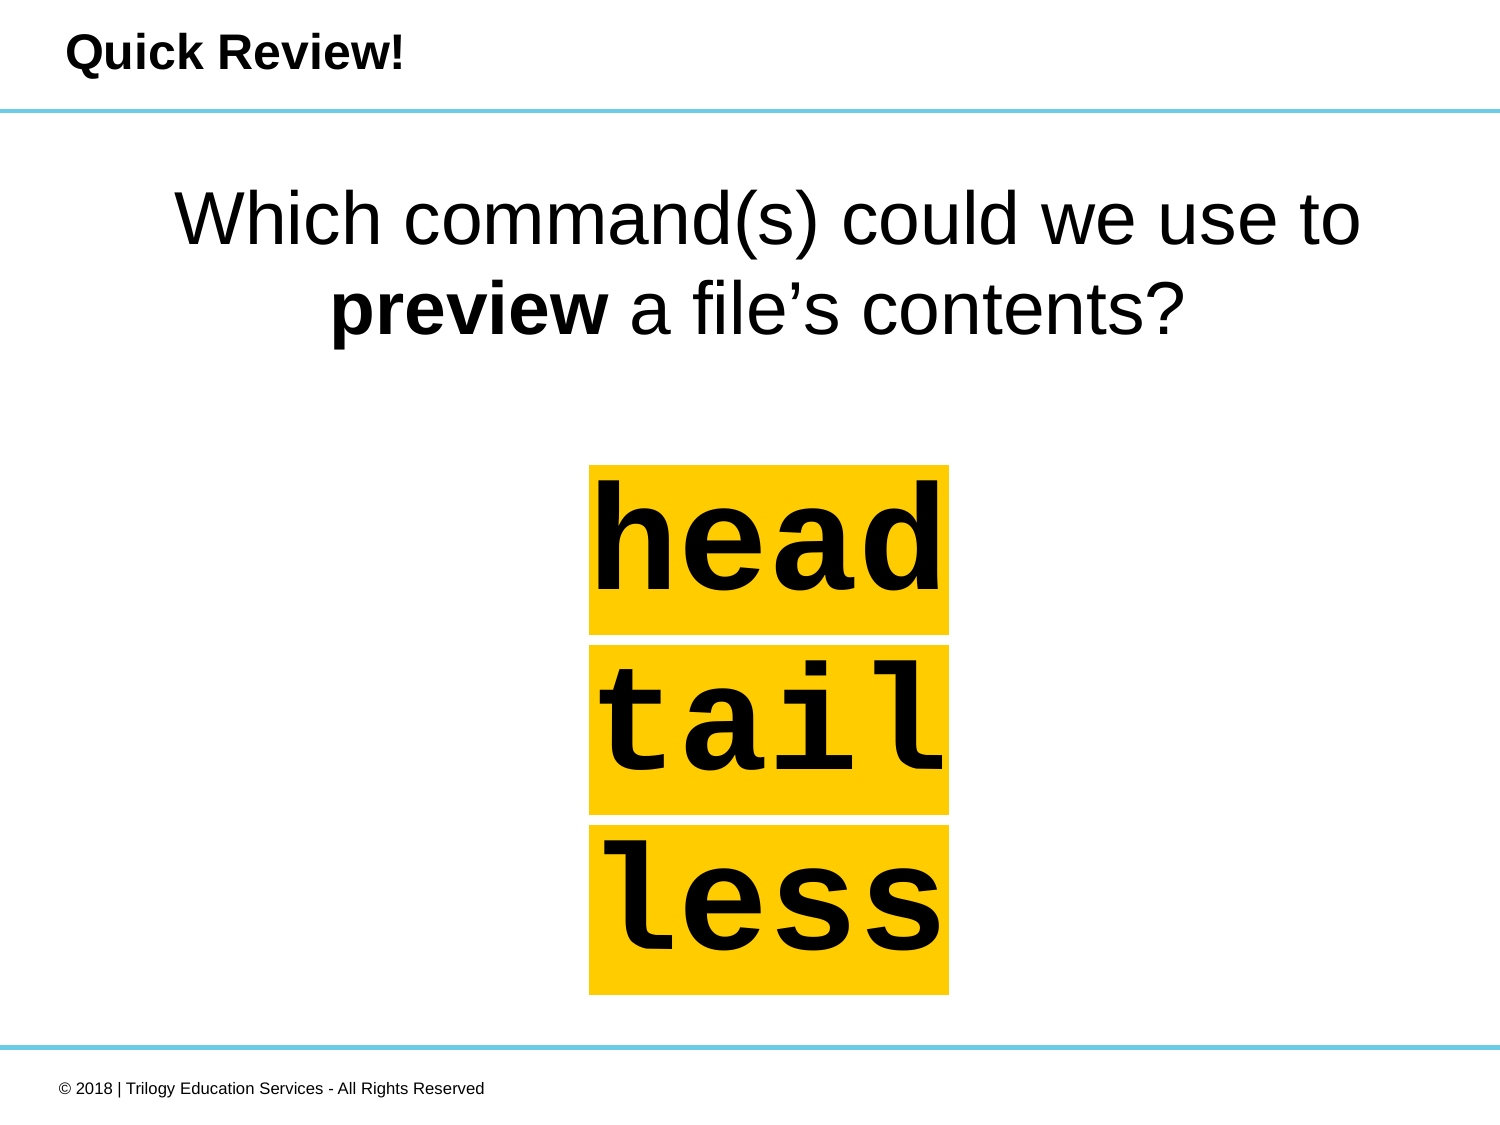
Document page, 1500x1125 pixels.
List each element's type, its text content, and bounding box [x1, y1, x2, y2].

text_box Which command(s) could we use to preview a file’s contents? head tail less [62, 162, 1475, 1078]
title Quick Review! [50, 0, 1475, 108]
